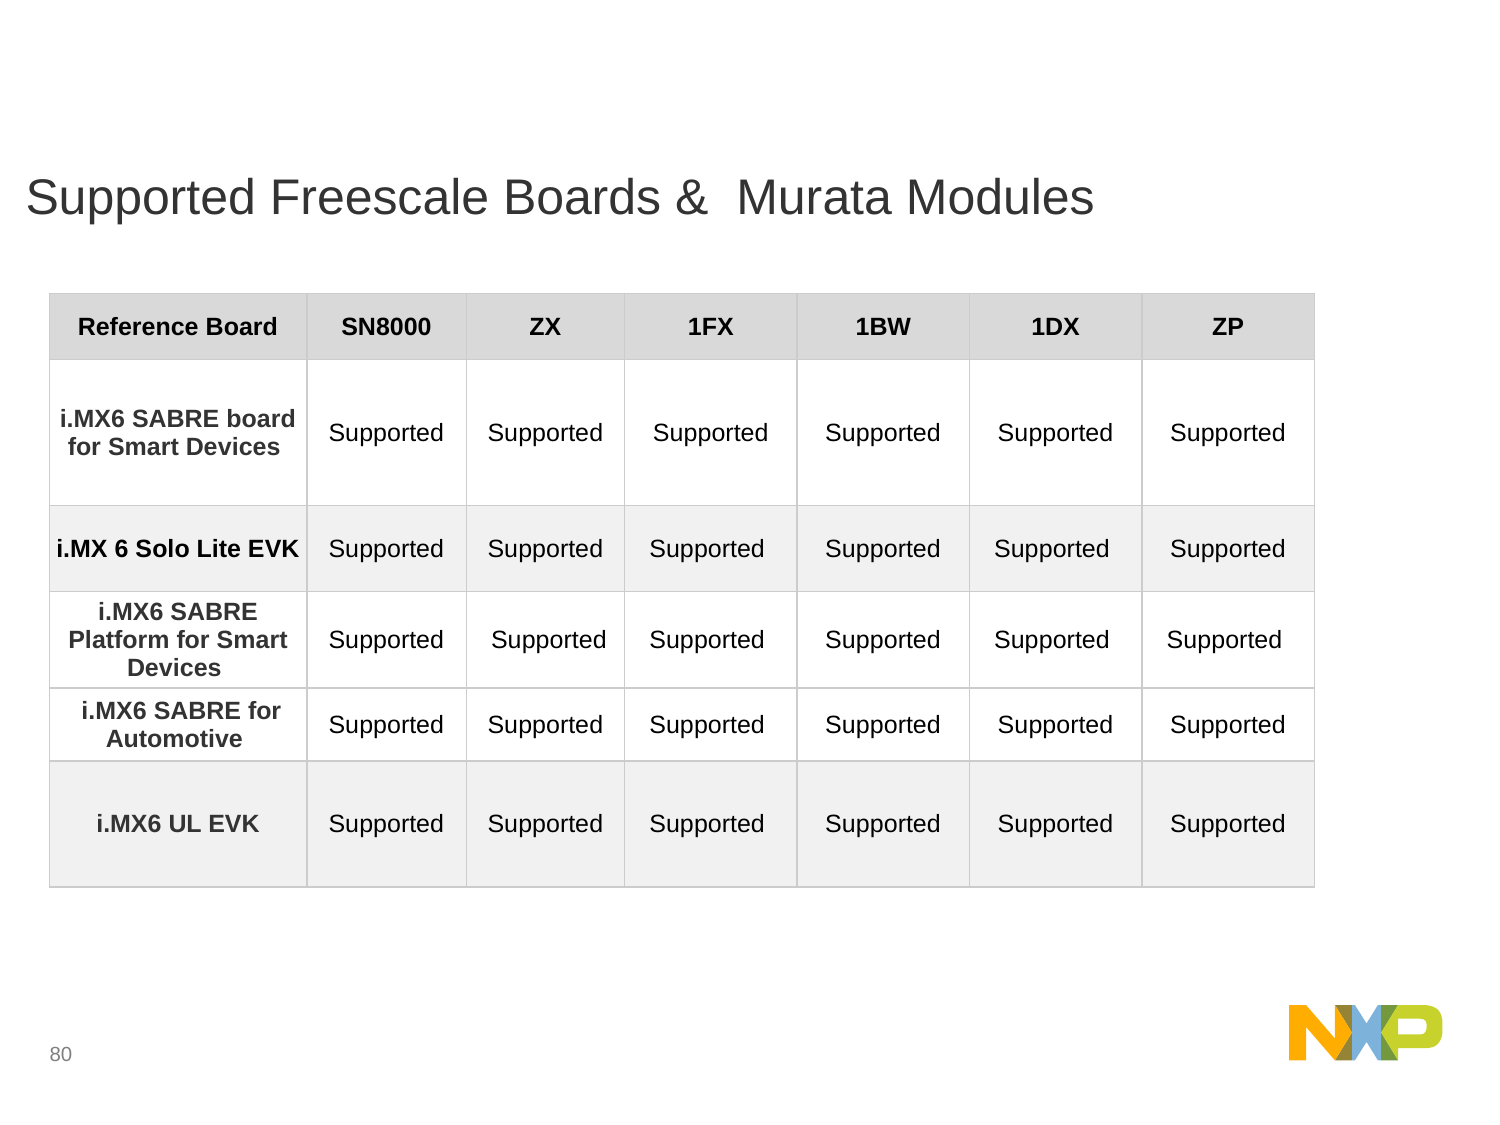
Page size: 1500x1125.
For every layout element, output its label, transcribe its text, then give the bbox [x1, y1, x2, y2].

table_header ZP [1143, 294, 1314, 359]
text_box Supported Freescale Boards & Murata Modules [25, 164, 1249, 259]
table_cell Supported [308, 762, 466, 886]
table_cell Supported [467, 689, 624, 760]
table_cell Supported [1143, 506, 1314, 591]
table_header Reference Board [50, 294, 306, 359]
table_cell Supported [798, 506, 969, 591]
table_cell i.MX 6 Solo Lite EVK [50, 506, 306, 591]
table_cell Supported [798, 592, 969, 687]
table_header 1DX [970, 294, 1141, 359]
table_cell Supported [1143, 592, 1314, 687]
table_cell i.MX6 SABRE for Automotive [50, 689, 306, 760]
table_cell Supported [798, 360, 969, 505]
table_cell Supported [1143, 762, 1314, 886]
table_cell i.MX6 SABRE board for Smart Devices [50, 360, 306, 505]
table_header SN8000 [308, 294, 466, 359]
table_cell Supported [798, 762, 969, 886]
table_cell Supported [308, 689, 466, 760]
table_header 1FX [625, 294, 796, 359]
table_cell Supported [625, 689, 796, 760]
table_cell Supported [467, 762, 624, 886]
table_cell Supported [970, 360, 1141, 505]
table_cell Supported [467, 506, 624, 591]
table_header 1BW [798, 294, 969, 359]
table_cell Supported [1143, 360, 1314, 505]
table_cell i.MX6 SABRE Platform for Smart Devices [50, 592, 306, 687]
table_cell Supported [308, 592, 466, 687]
table_cell Supported [467, 592, 624, 687]
table_cell Supported [970, 762, 1141, 886]
table_cell Supported [625, 762, 796, 886]
table_cell Supported [467, 360, 624, 505]
table_cell Supported [970, 506, 1141, 591]
table_header ZX [467, 294, 624, 359]
table_cell Supported [625, 592, 796, 687]
table_cell Supported [625, 360, 796, 505]
table_cell Supported [1143, 689, 1314, 760]
table_cell Supported [308, 506, 466, 591]
table_cell Supported [798, 689, 969, 760]
table_cell Supported [625, 506, 796, 591]
table_cell Supported [970, 689, 1141, 760]
table_cell i.MX6 UL EVK [50, 762, 306, 886]
table_cell Supported [970, 592, 1141, 687]
table_cell Supported [308, 360, 466, 505]
